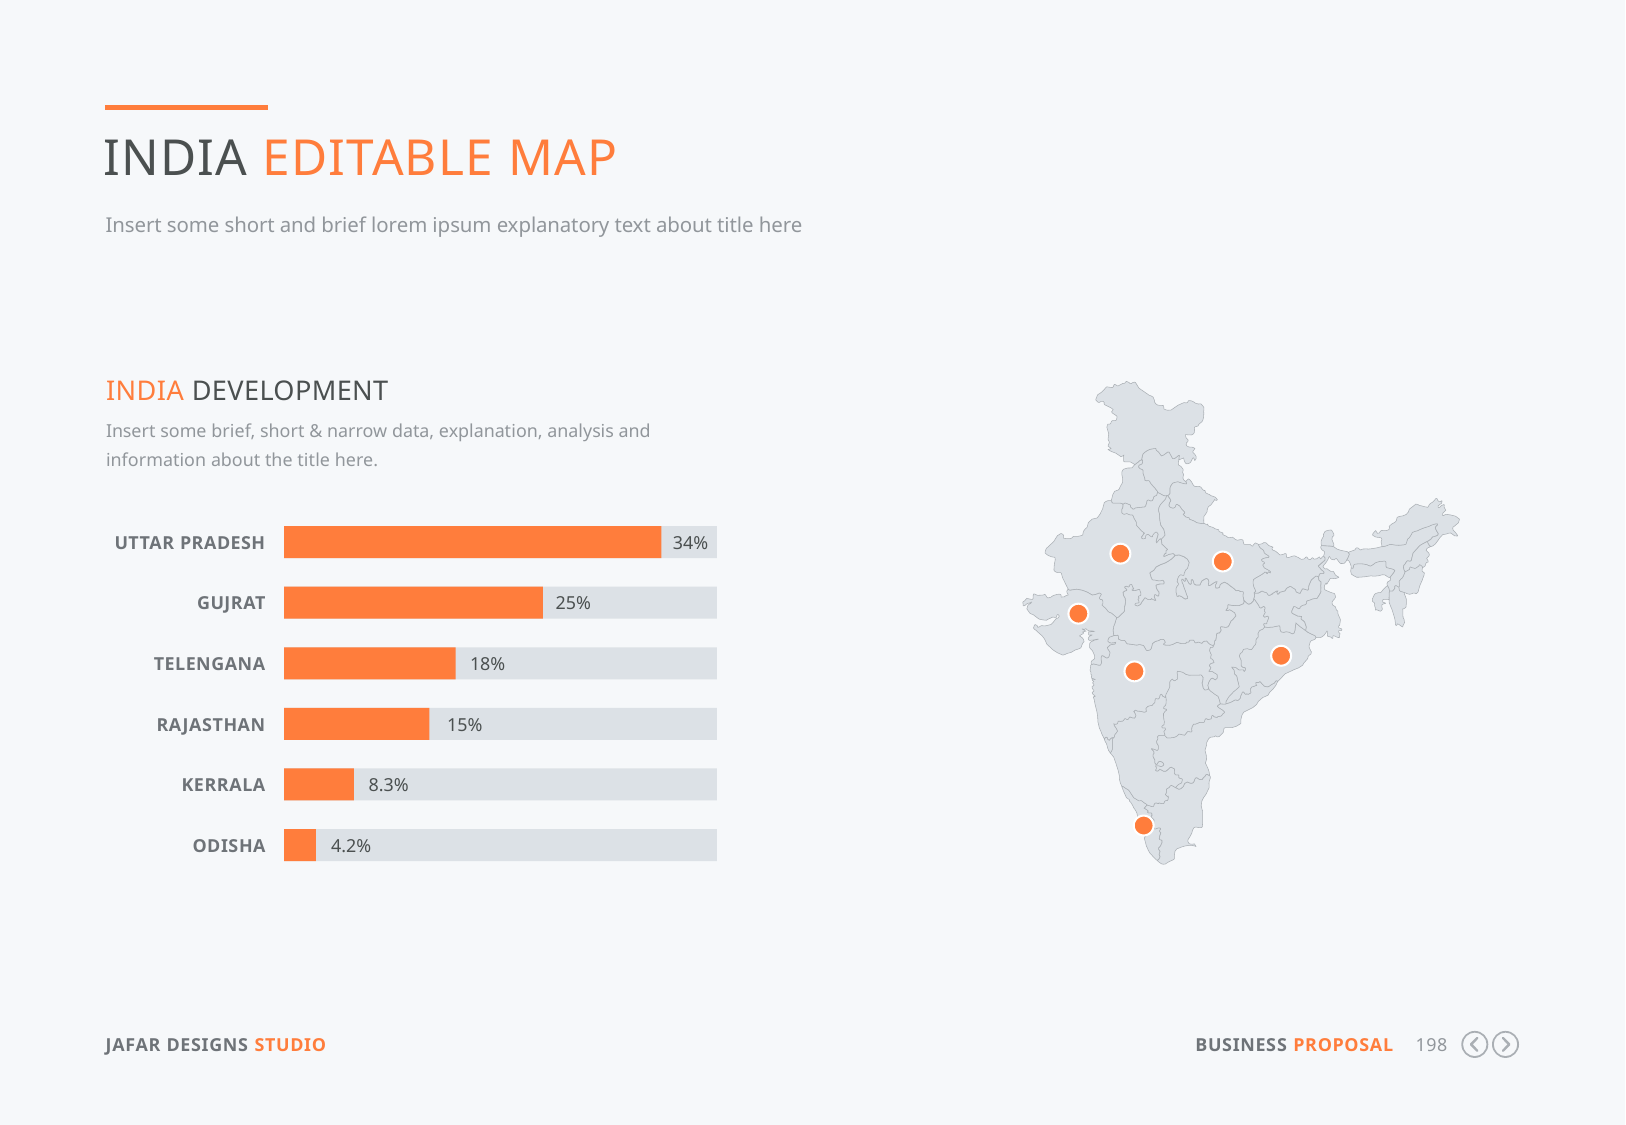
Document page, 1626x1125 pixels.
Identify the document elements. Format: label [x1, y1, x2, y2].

text_box [106, 591, 266, 614]
text_box [106, 773, 266, 796]
text_box [1022, 381, 1460, 865]
text_box [106, 652, 266, 675]
text_box [106, 373, 717, 407]
text_box [106, 413, 717, 470]
list [105, 209, 1519, 241]
text_box [284, 647, 718, 680]
text_box [284, 526, 718, 559]
text_box [106, 531, 266, 553]
text_box [106, 712, 266, 735]
text_box [106, 834, 266, 856]
list [103, 125, 1518, 188]
text_box [284, 768, 718, 801]
text_box [284, 586, 718, 619]
text_box [284, 707, 718, 740]
text_box [284, 829, 718, 862]
